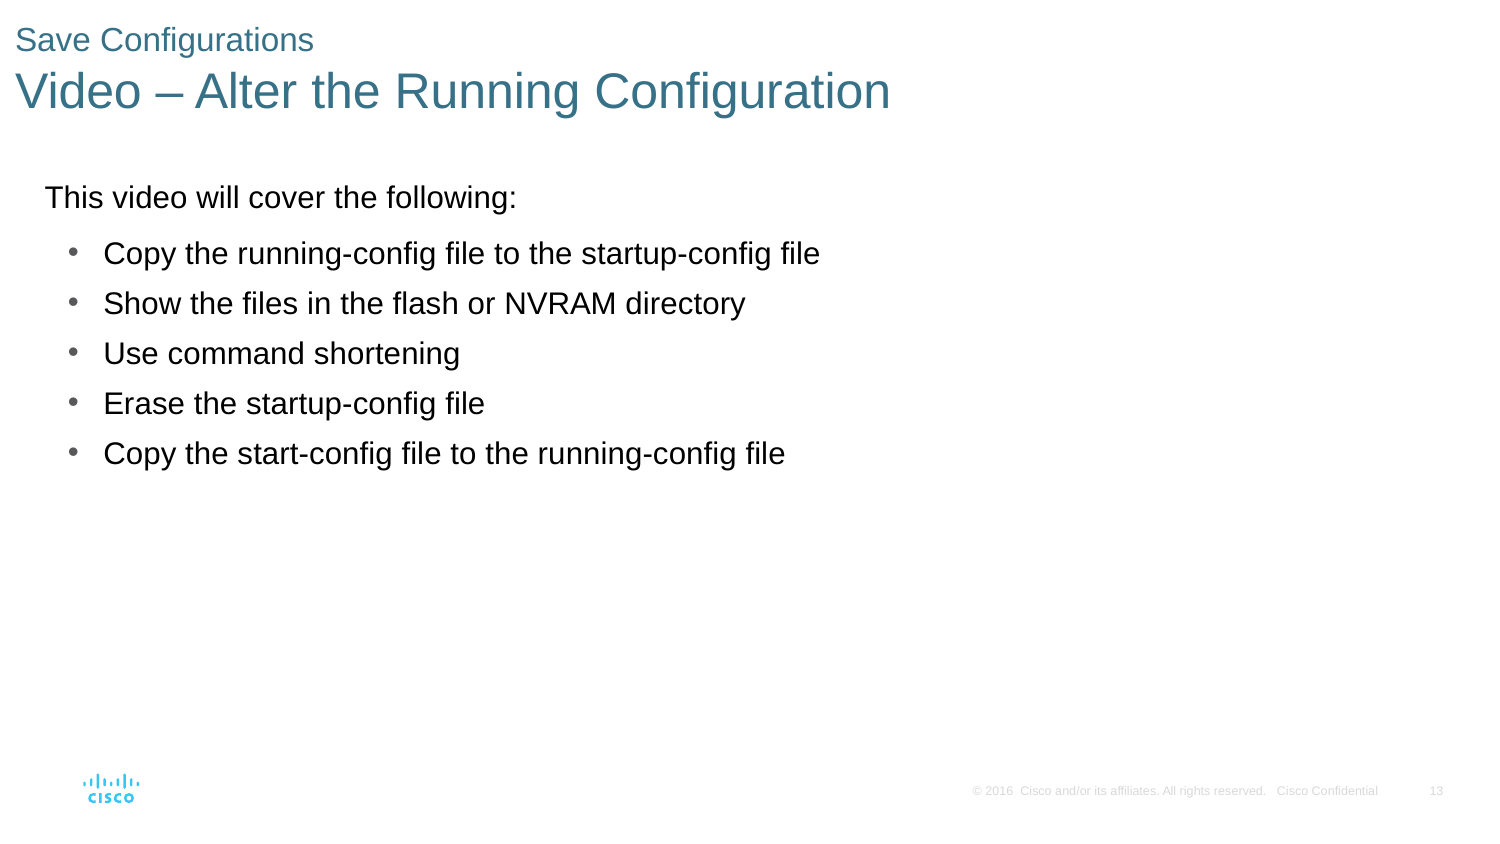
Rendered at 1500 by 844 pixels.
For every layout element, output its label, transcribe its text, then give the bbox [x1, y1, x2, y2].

title Save Configurations Video – Alter the Running Configuration [0, 19, 1500, 117]
list This video will cover the following: Copy the running-config file to the startup-config file Show the files in the flash or NVRAM directory Use command shortening Erase the startup-config file Copy the start-config file to the running-config file [29, 169, 1449, 748]
